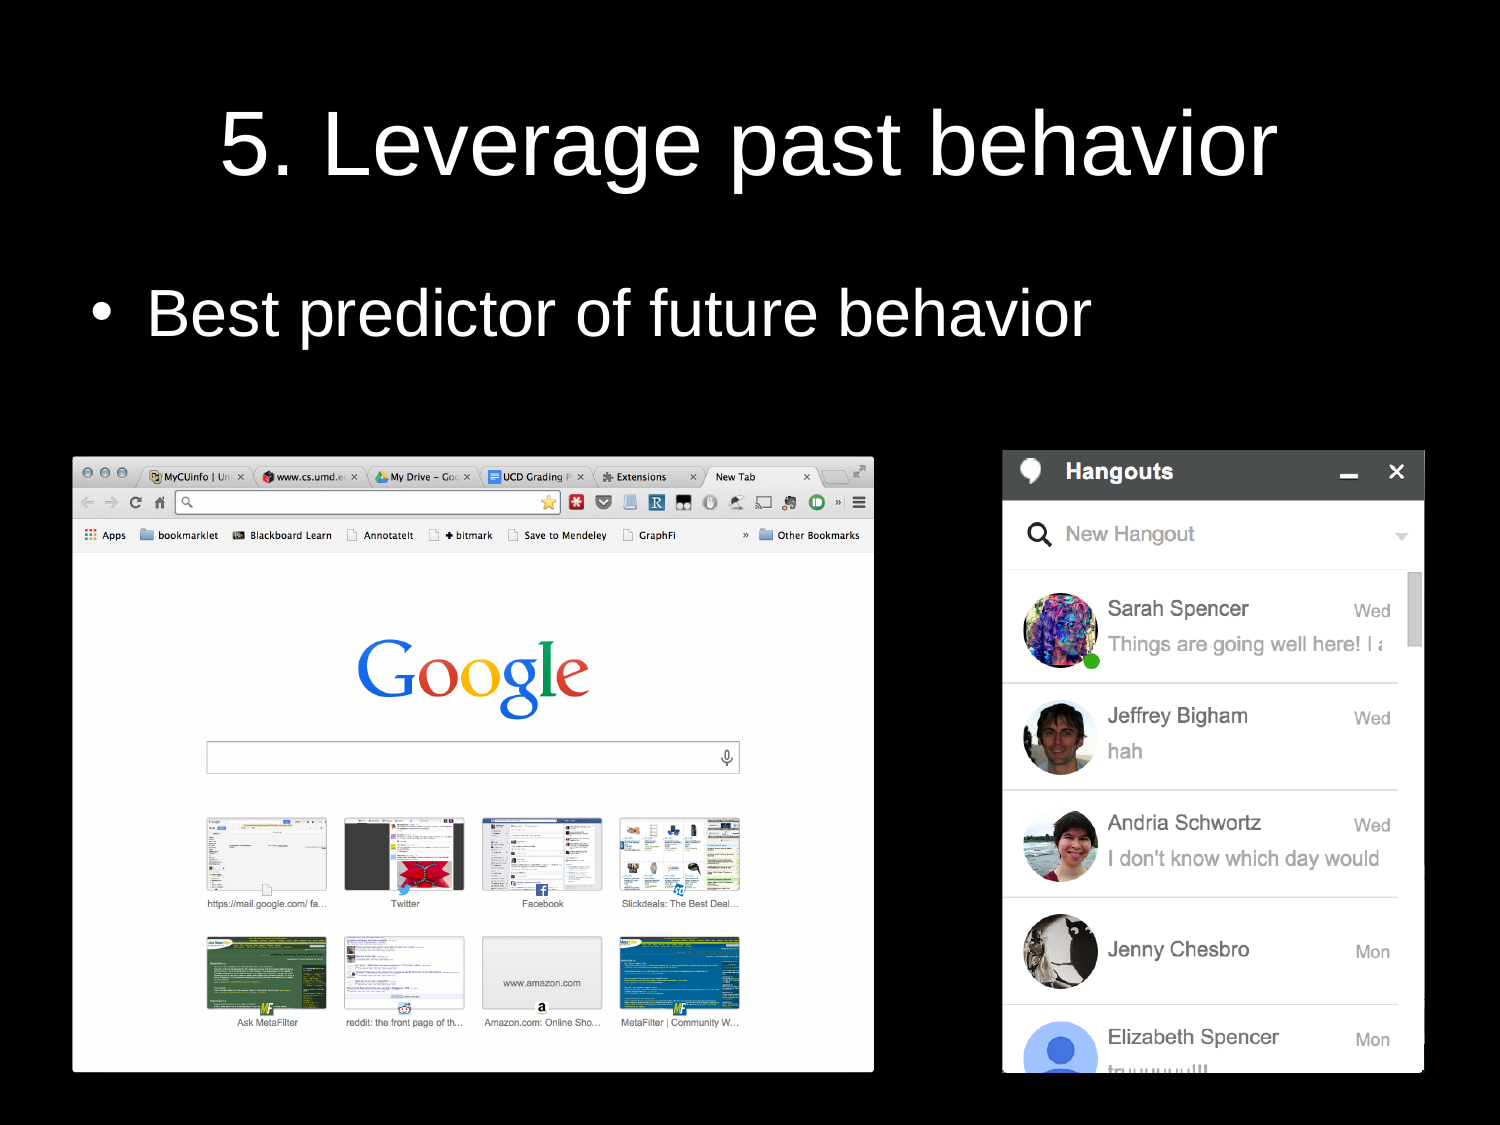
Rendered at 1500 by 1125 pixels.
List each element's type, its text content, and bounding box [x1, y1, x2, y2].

picture [1001, 449, 1426, 1073]
picture [23, 426, 923, 1125]
list Best predictor of future behavior [75, 262, 1425, 1005]
title 5. Leverage past behavior [75, 45, 1425, 233]
